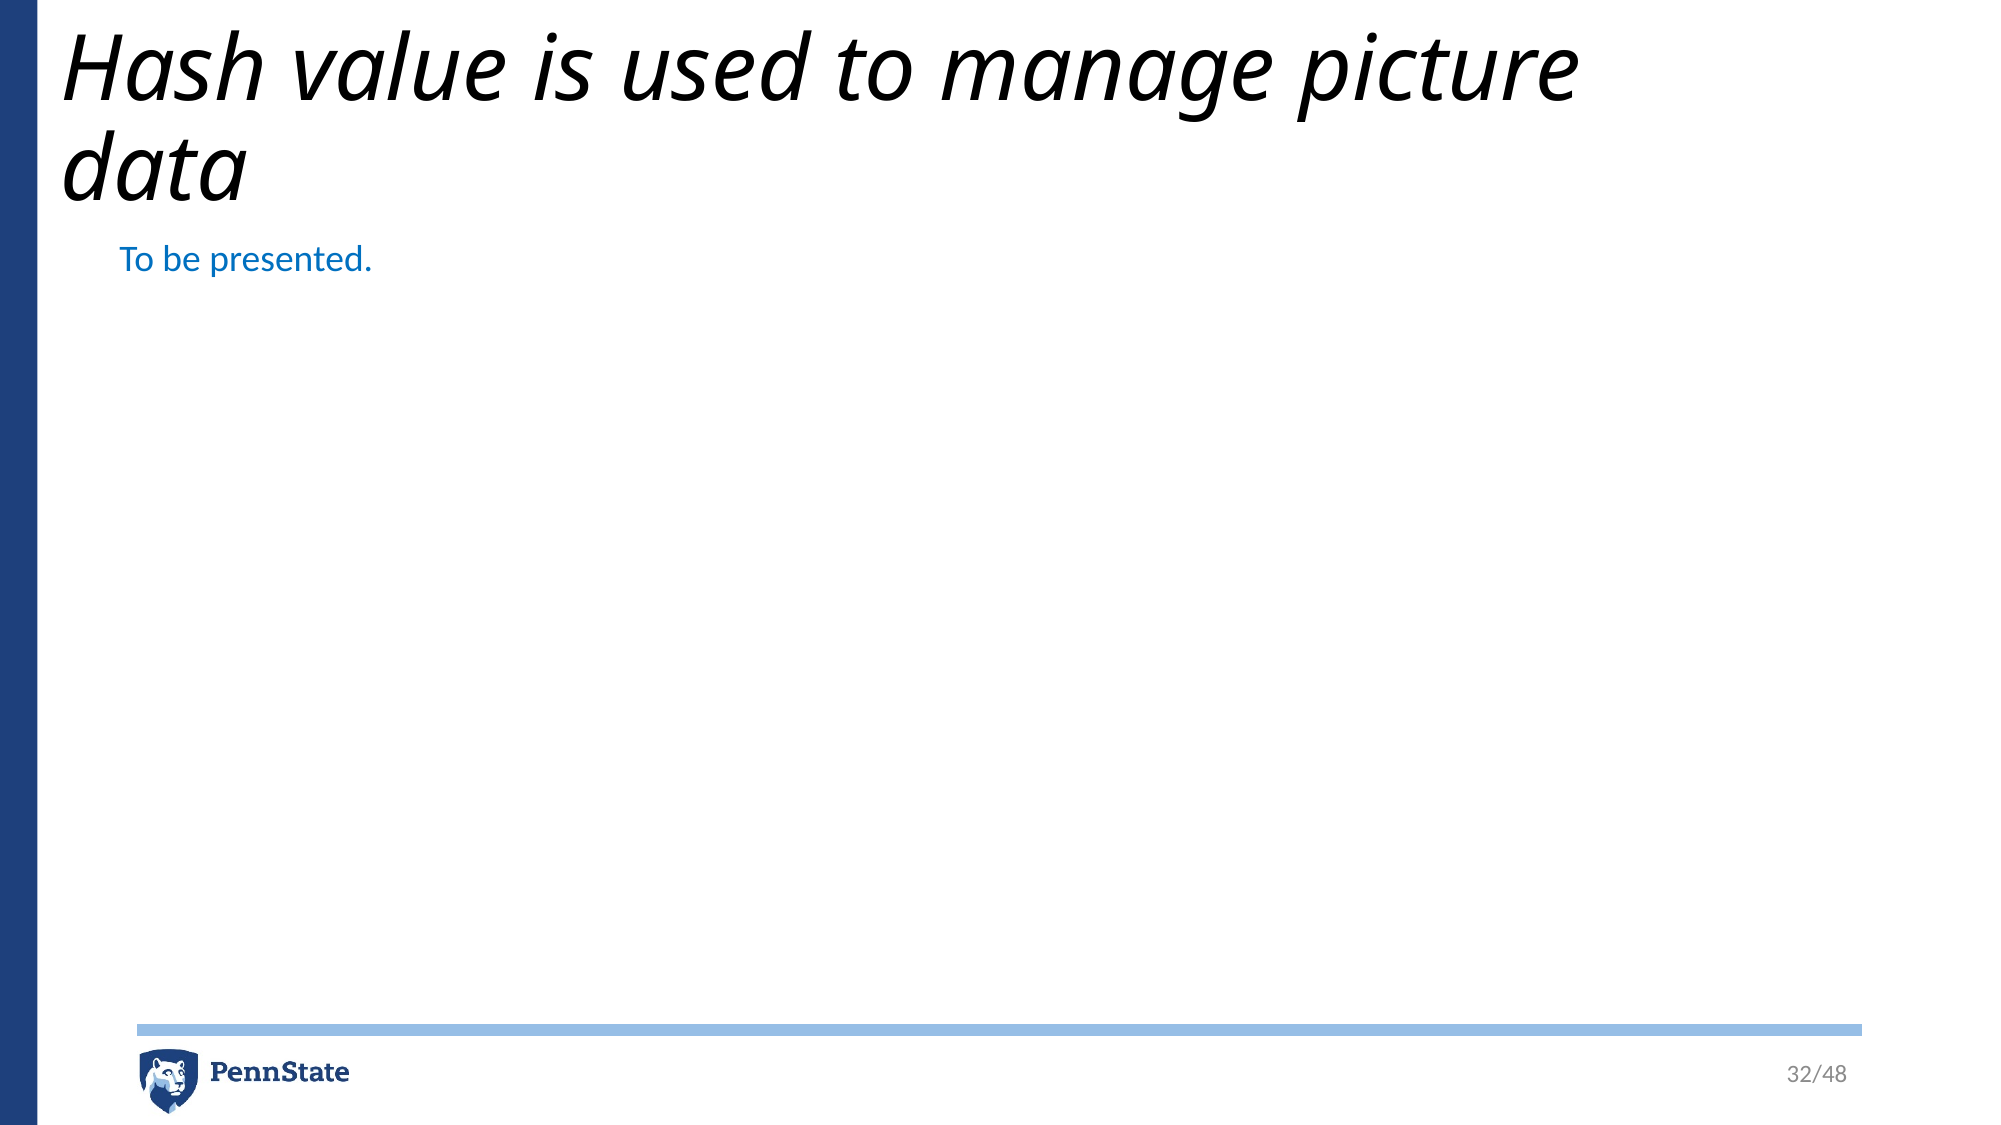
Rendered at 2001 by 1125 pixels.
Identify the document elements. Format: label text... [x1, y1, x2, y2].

slide_number 32/48 [1412, 1042, 1863, 1103]
text_box To be presented. [104, 204, 1279, 287]
title Hash value is used to manage picture data [45, 11, 1771, 230]
picture [137, 1039, 349, 1122]
